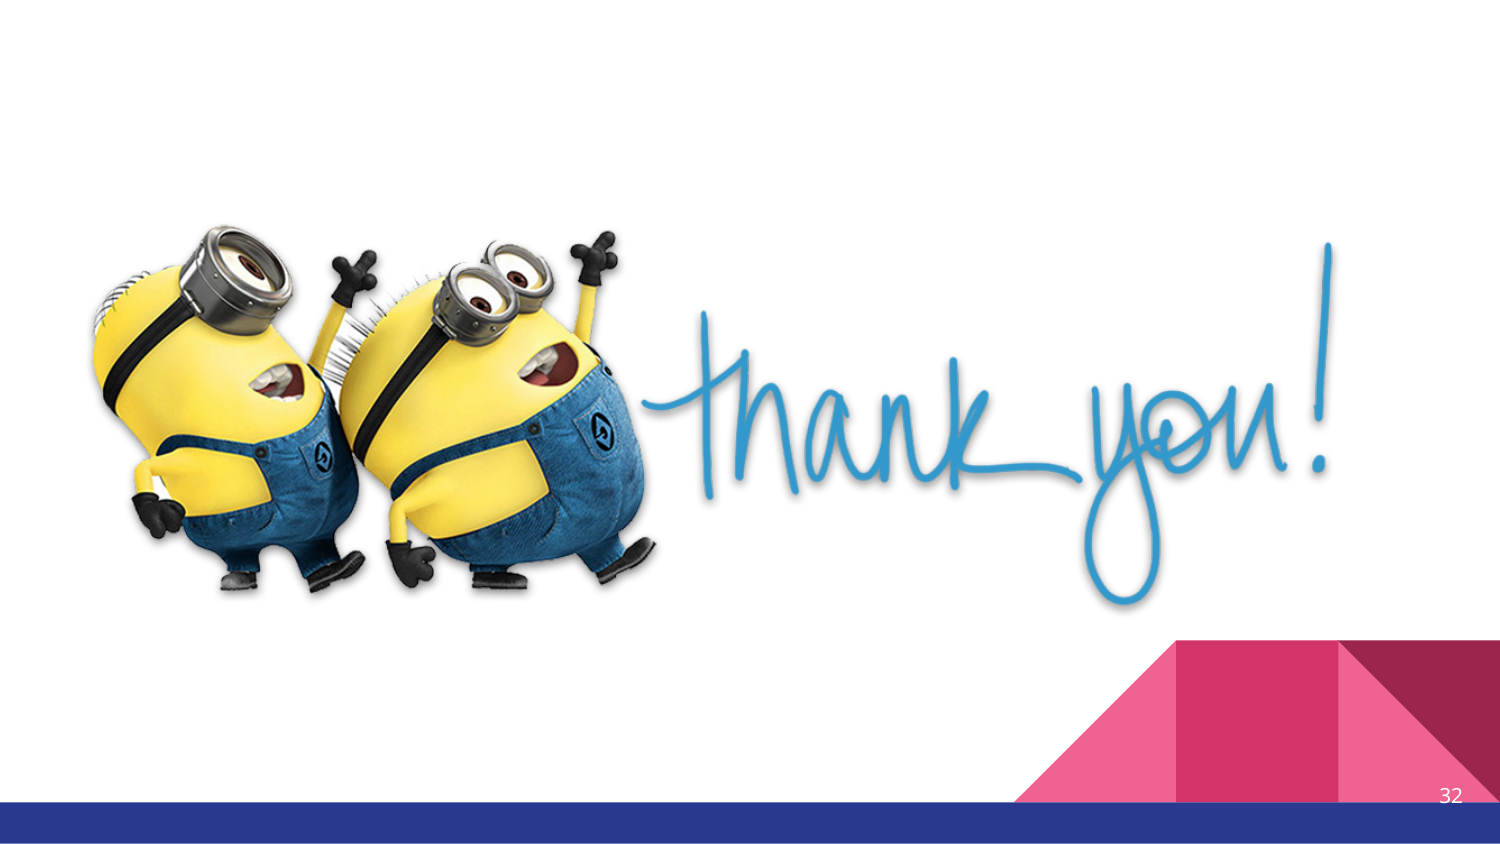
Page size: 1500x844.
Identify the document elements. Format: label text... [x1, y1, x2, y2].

slide_number ‹#› [1387, 762, 1478, 828]
picture [67, 59, 1393, 757]
